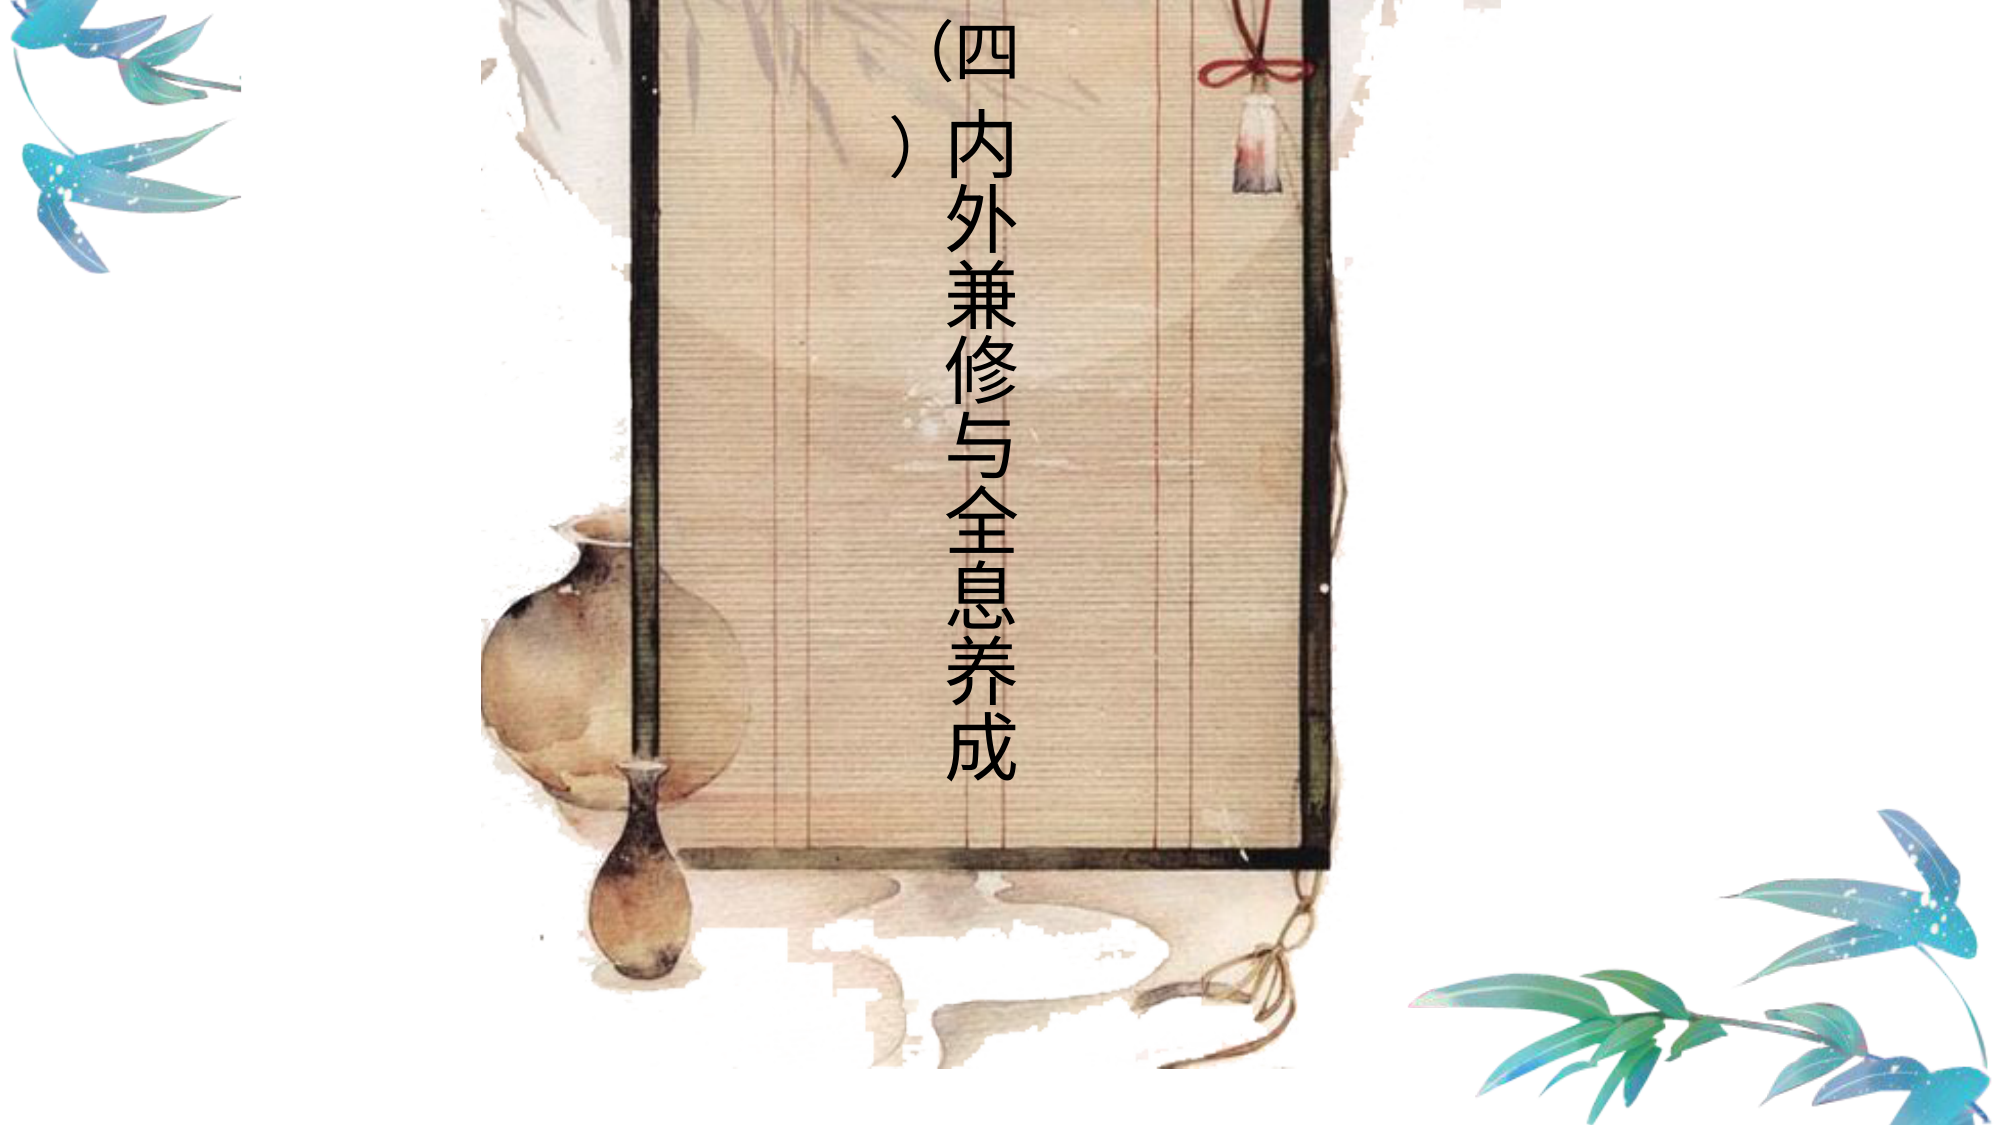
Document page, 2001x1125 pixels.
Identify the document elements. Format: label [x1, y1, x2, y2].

picture [481, 0, 2000, 1125]
picture [0, 0, 242, 392]
